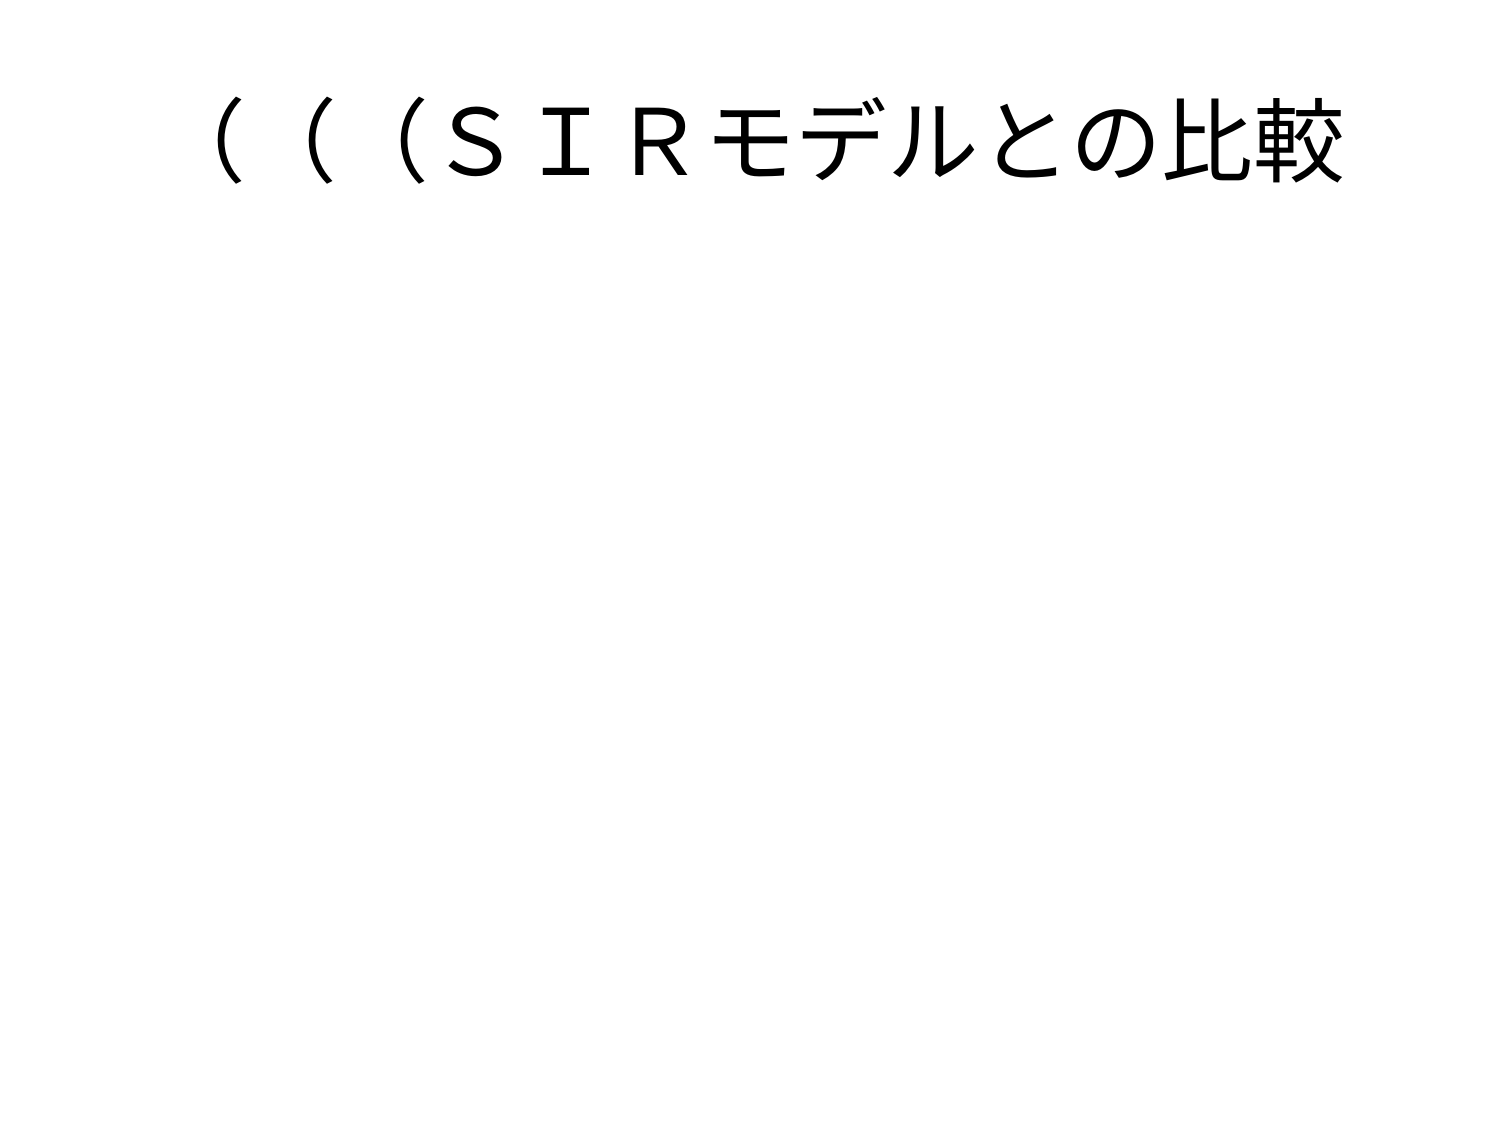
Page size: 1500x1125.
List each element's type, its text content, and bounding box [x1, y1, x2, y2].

title （（（ＳＩＲモデルとの比較 [75, 45, 1425, 233]
